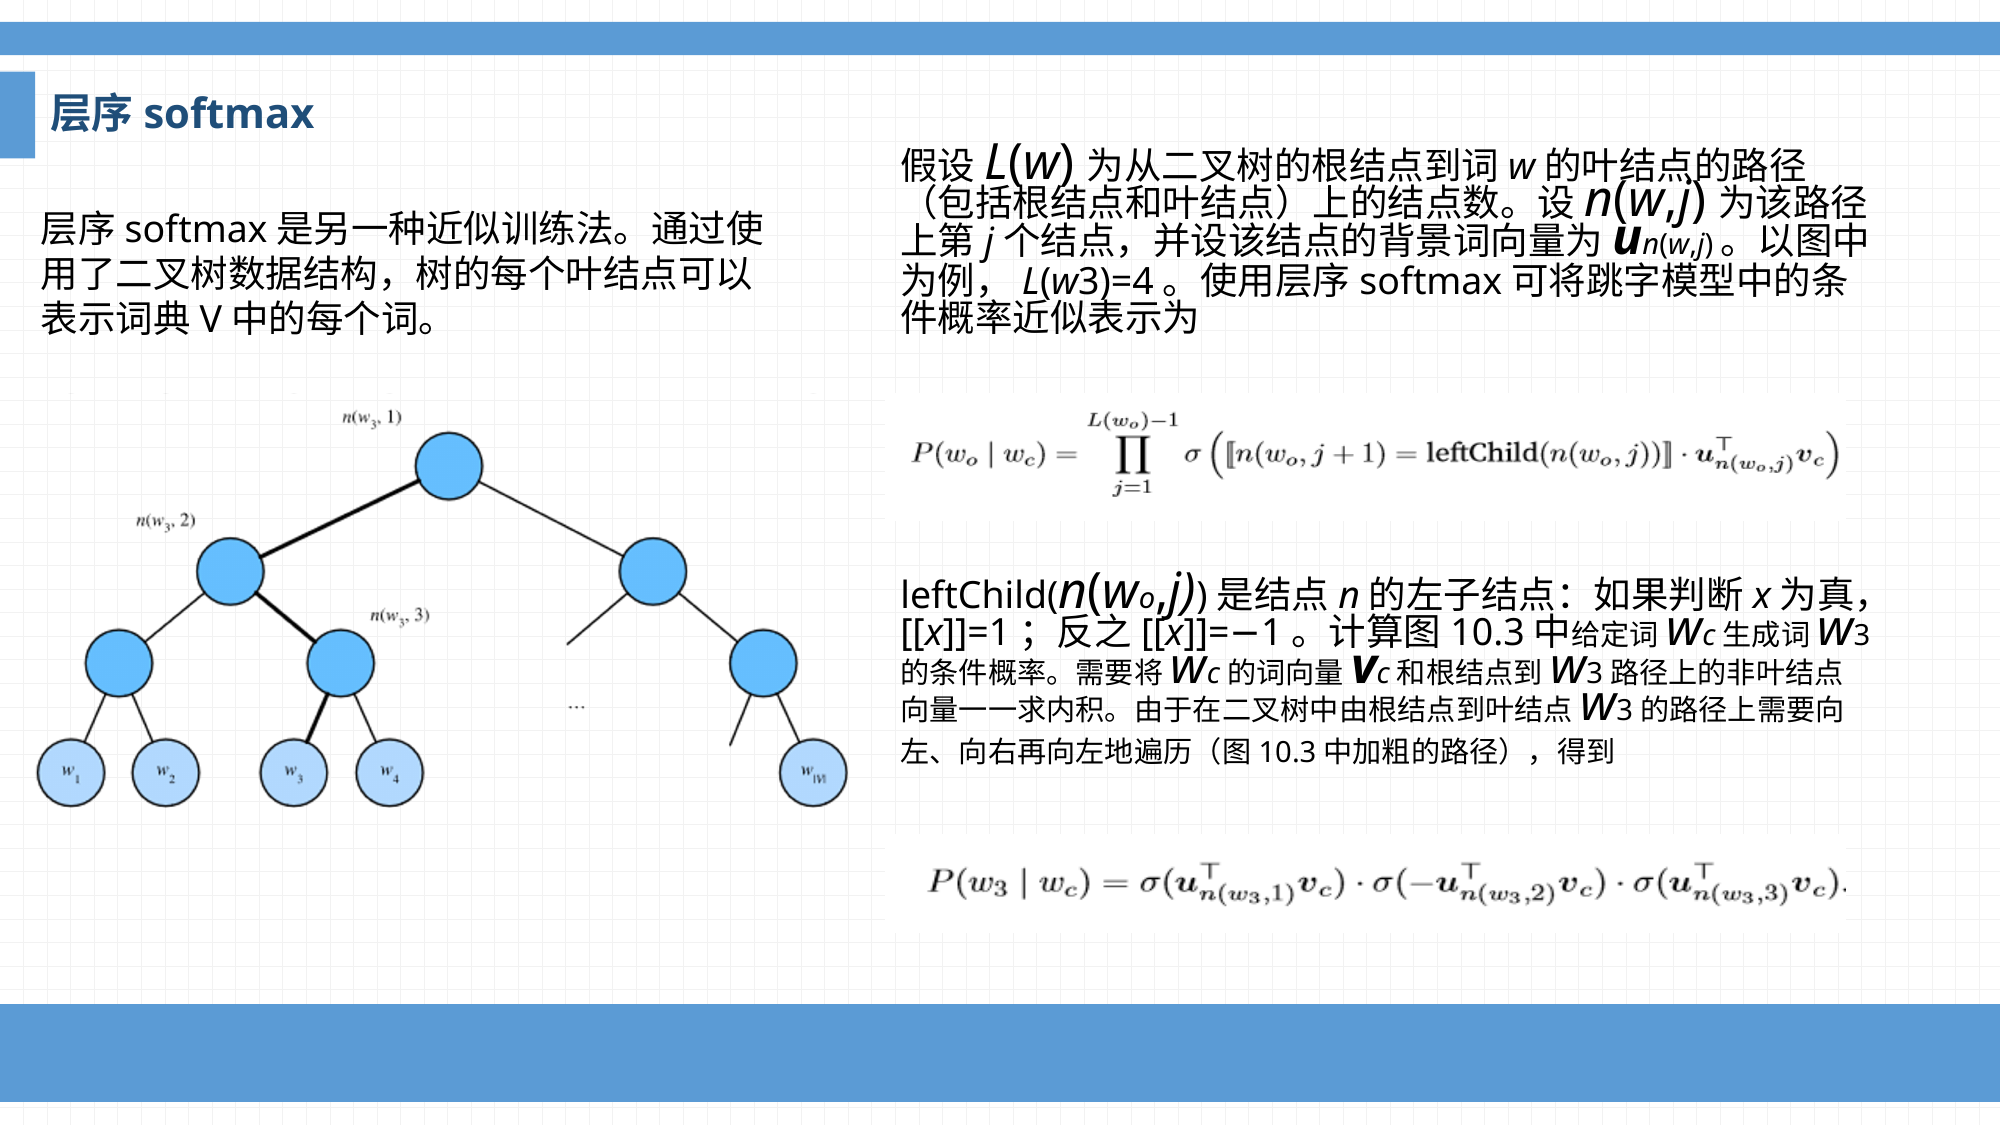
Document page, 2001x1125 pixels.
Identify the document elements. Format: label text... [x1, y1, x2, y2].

list 层序softmax [34, 70, 835, 159]
text_box leftChild(n(wo,j))是结点n的左子结点：如果判断x为真，[[x]]=1；反之[[x]]=−1。计算图10.3中给定词wc生成词w3的条件概率。需要将wc的词向量vc和根结点到w3路径上的非叶结点向量一一求内积。由于在二叉树中由根结点到叶结点w3的路径上需要向左、向右再向左地遍历（图10.3中加粗的路径），得到 [885, 573, 1886, 776]
text_box 假设L(w)为从二叉树的根结点到词w的叶结点的路径（包括根结点和叶结点）上的结点数。设n(w,j)为该路径上第j个结点，并设该结点的背景词向量为un(w,j)。以图中为例，L(w3)=4。使用层序softmax可将跳字模型中的条件概率近似表示为 [885, 144, 1886, 347]
picture [885, 393, 1846, 521]
text_box 层序softmax是另一种近似训练法。通过使用了二叉树数据结构，树的每个叶结点可以表示词典V中的每个词。 [0, 197, 799, 348]
picture [35, 393, 848, 808]
picture [885, 834, 1846, 933]
